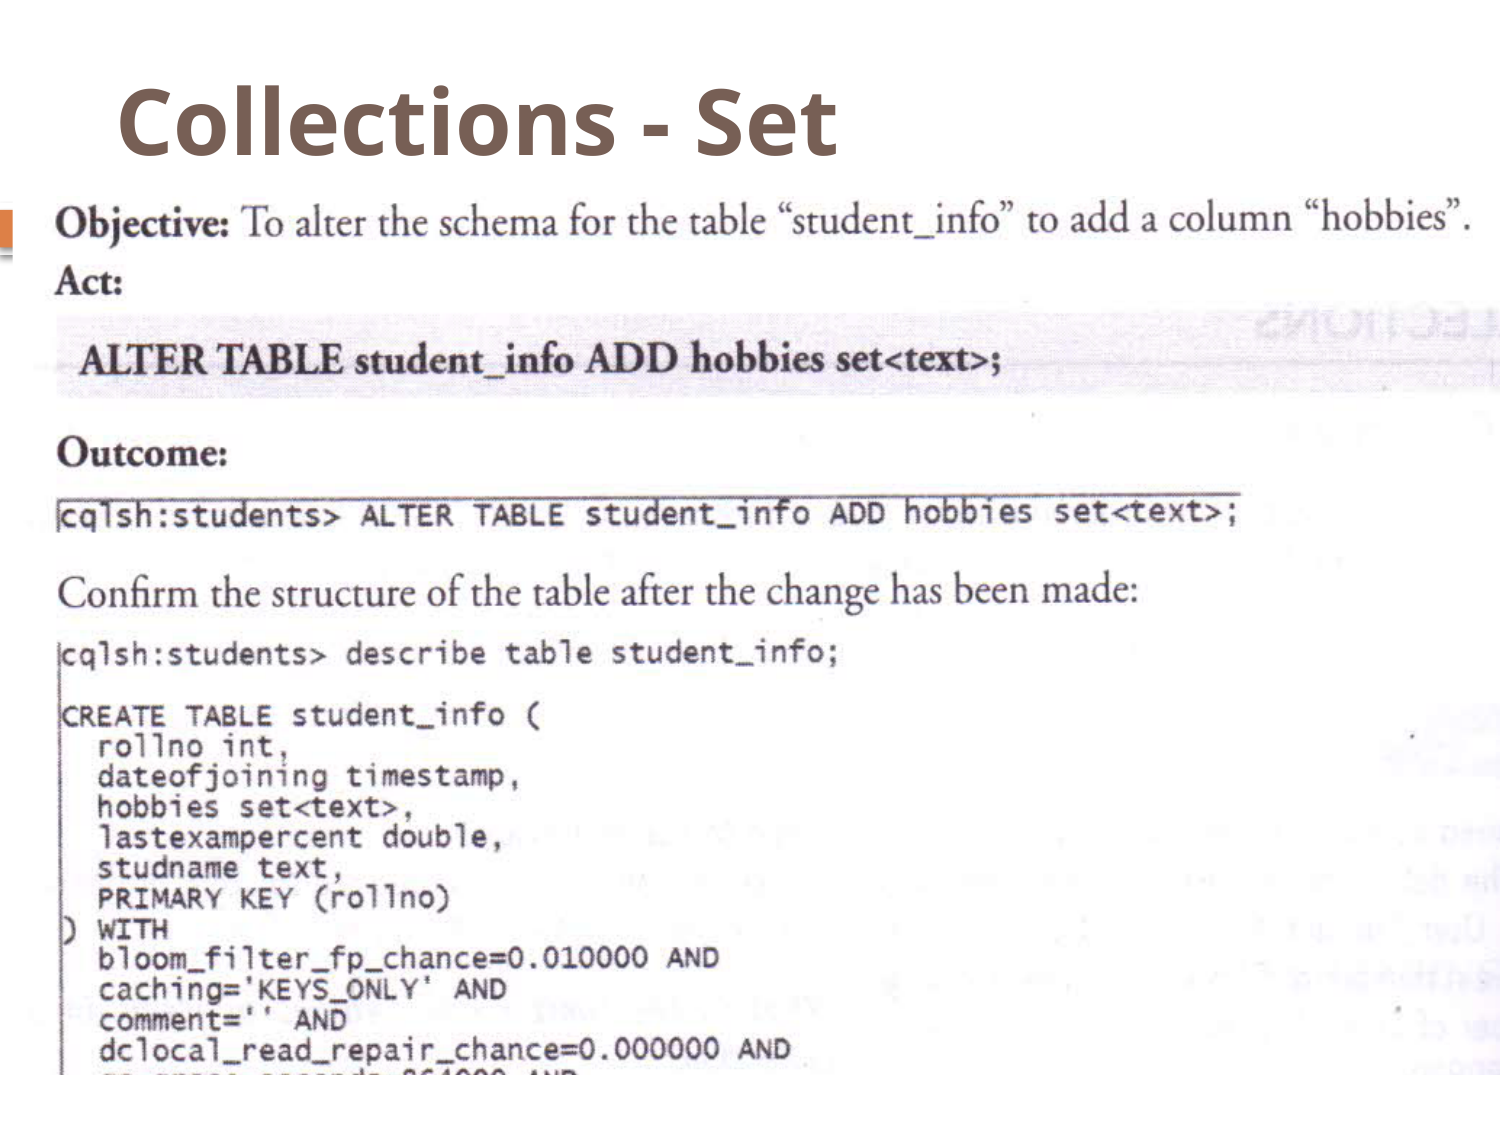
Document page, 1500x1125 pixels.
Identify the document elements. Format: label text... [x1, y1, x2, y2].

title Collections - Set [100, 37, 1439, 195]
picture [12, 195, 1500, 1076]
